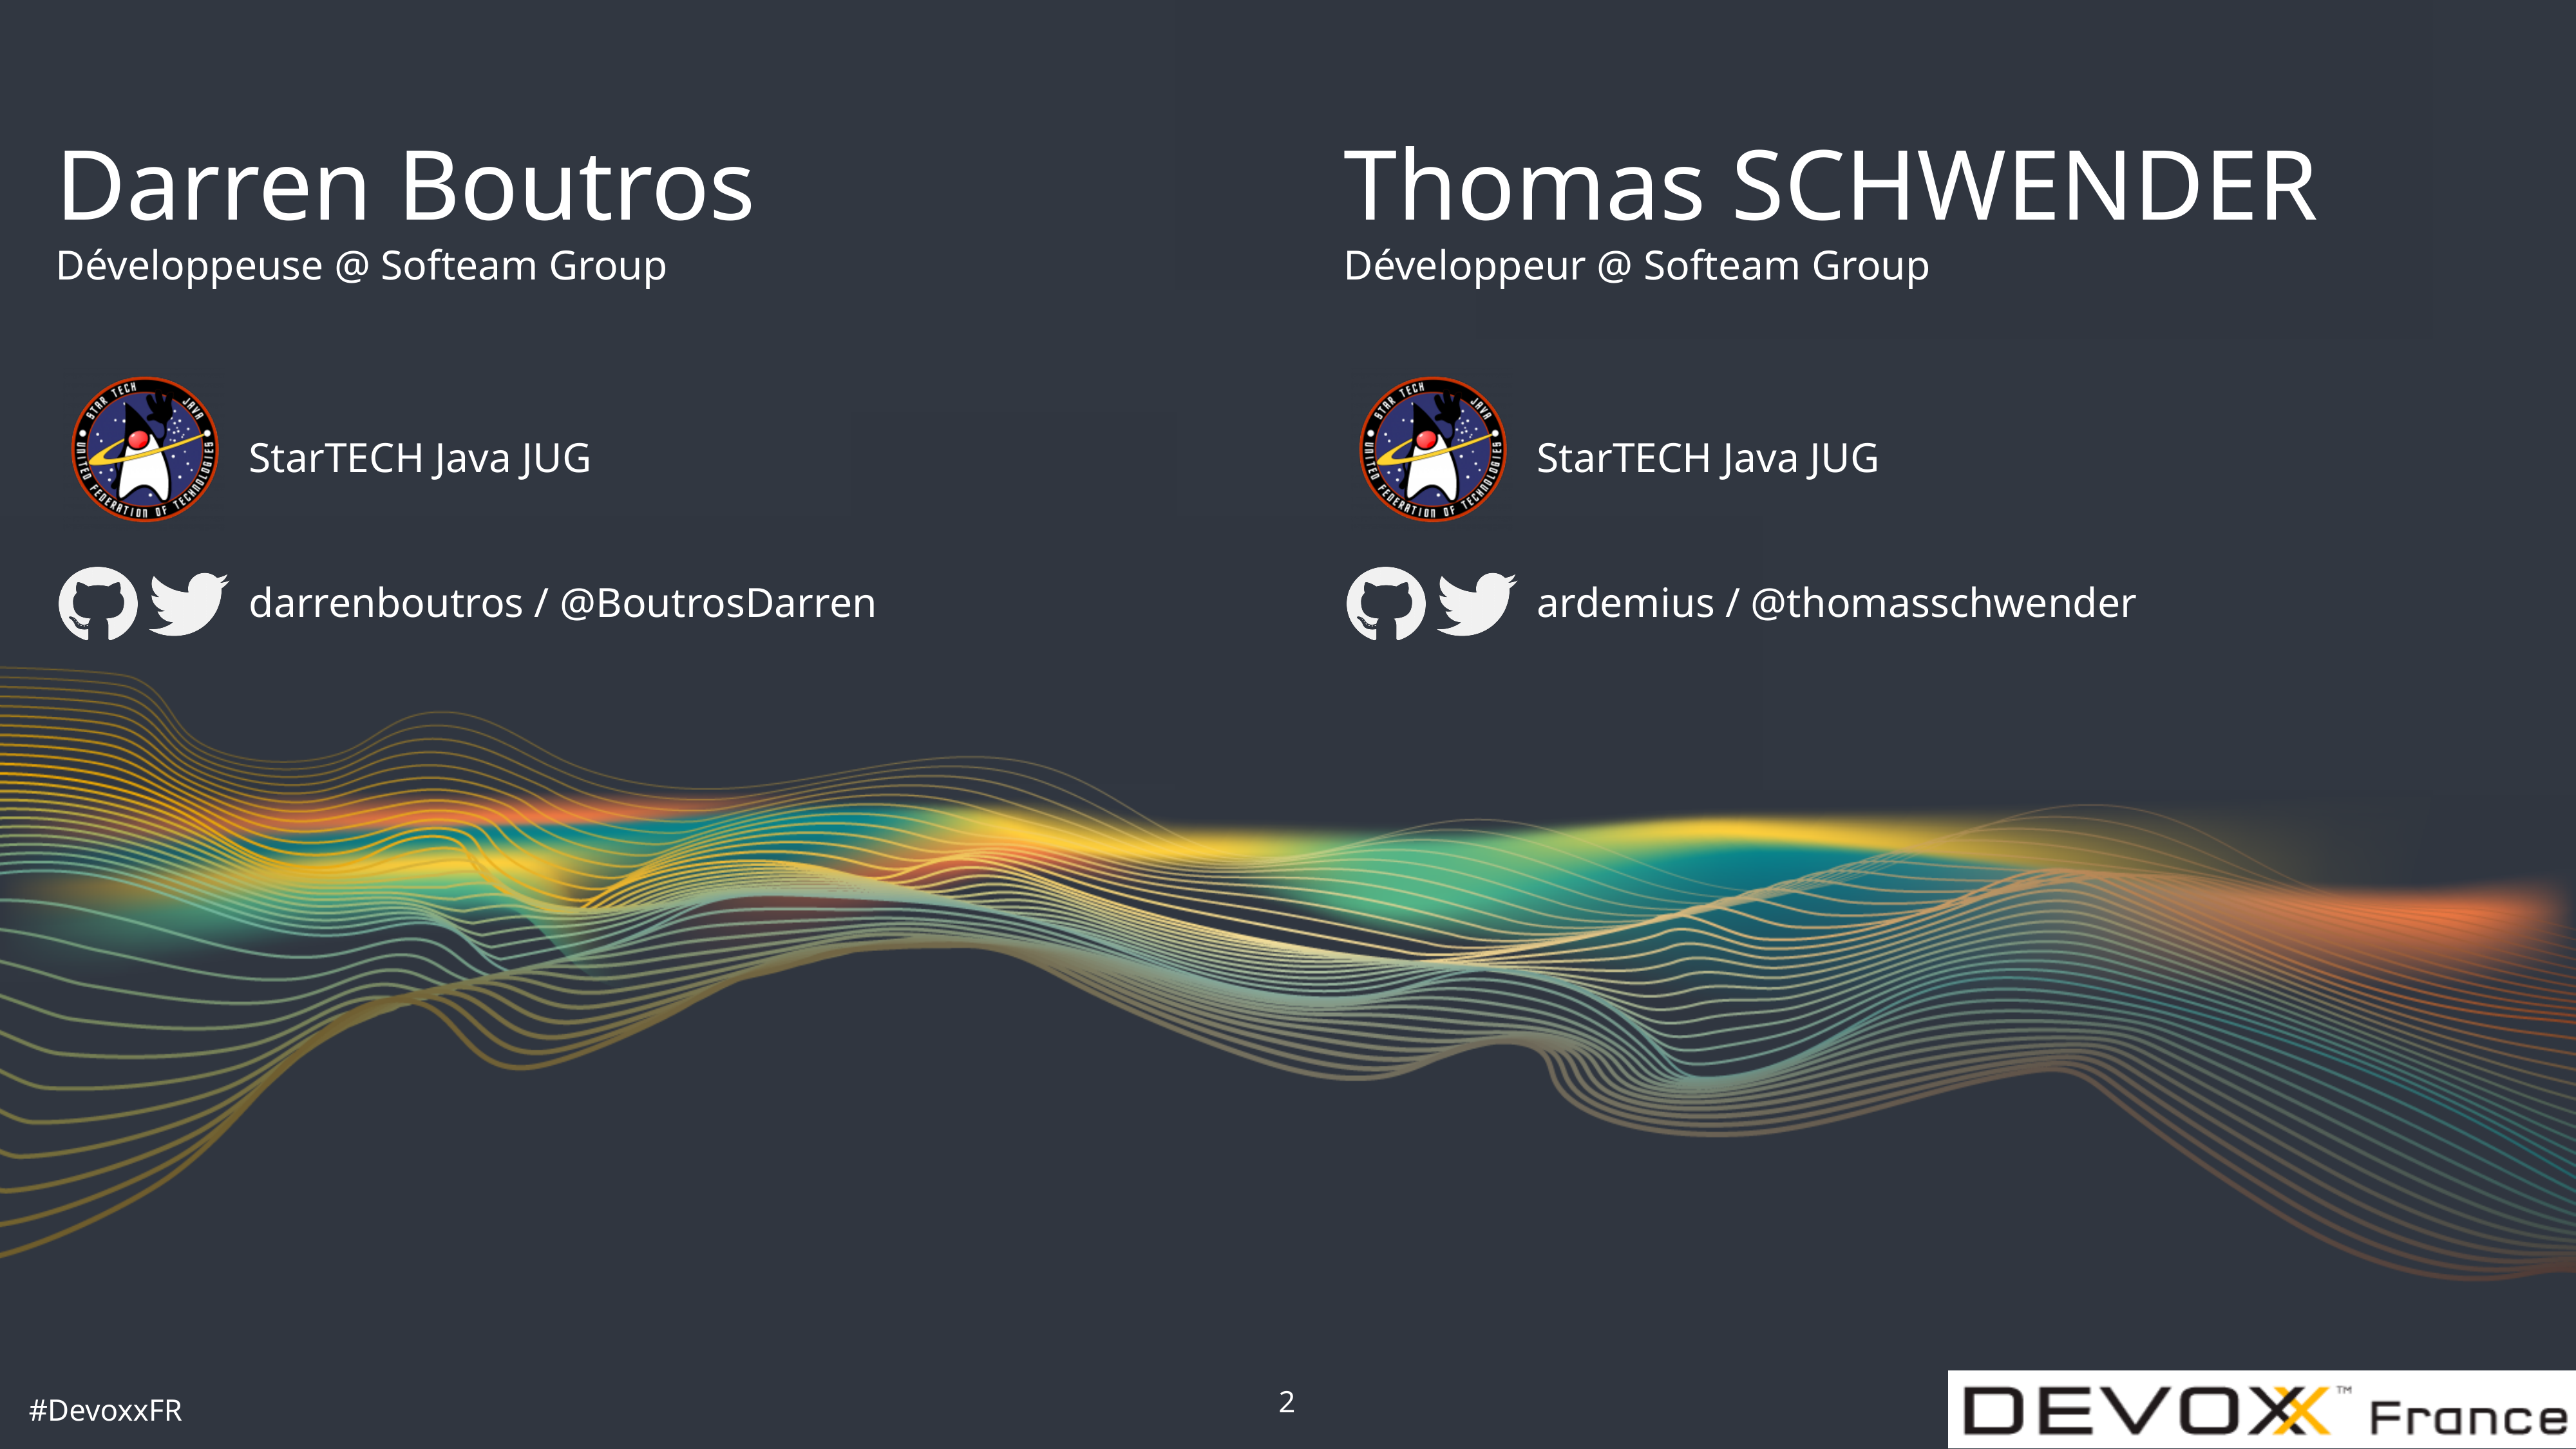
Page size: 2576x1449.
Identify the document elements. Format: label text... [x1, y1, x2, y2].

picture [0, 724, 2576, 1449]
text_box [58, 565, 231, 643]
title Thomas SCHWENDER Développeur @ Softeam Group StarTECH Java JUG ardemius / @thomasschwender [1288, 0, 2576, 724]
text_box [1346, 565, 1519, 643]
title Darren Boutros Développeuse @ Softeam Group StarTECH Java JUG darrenboutros / @BoutrosDarren [0, 0, 1288, 724]
picture [1351, 368, 1514, 531]
picture [63, 368, 225, 531]
slide_number ‹#› [1270, 1375, 1304, 1427]
